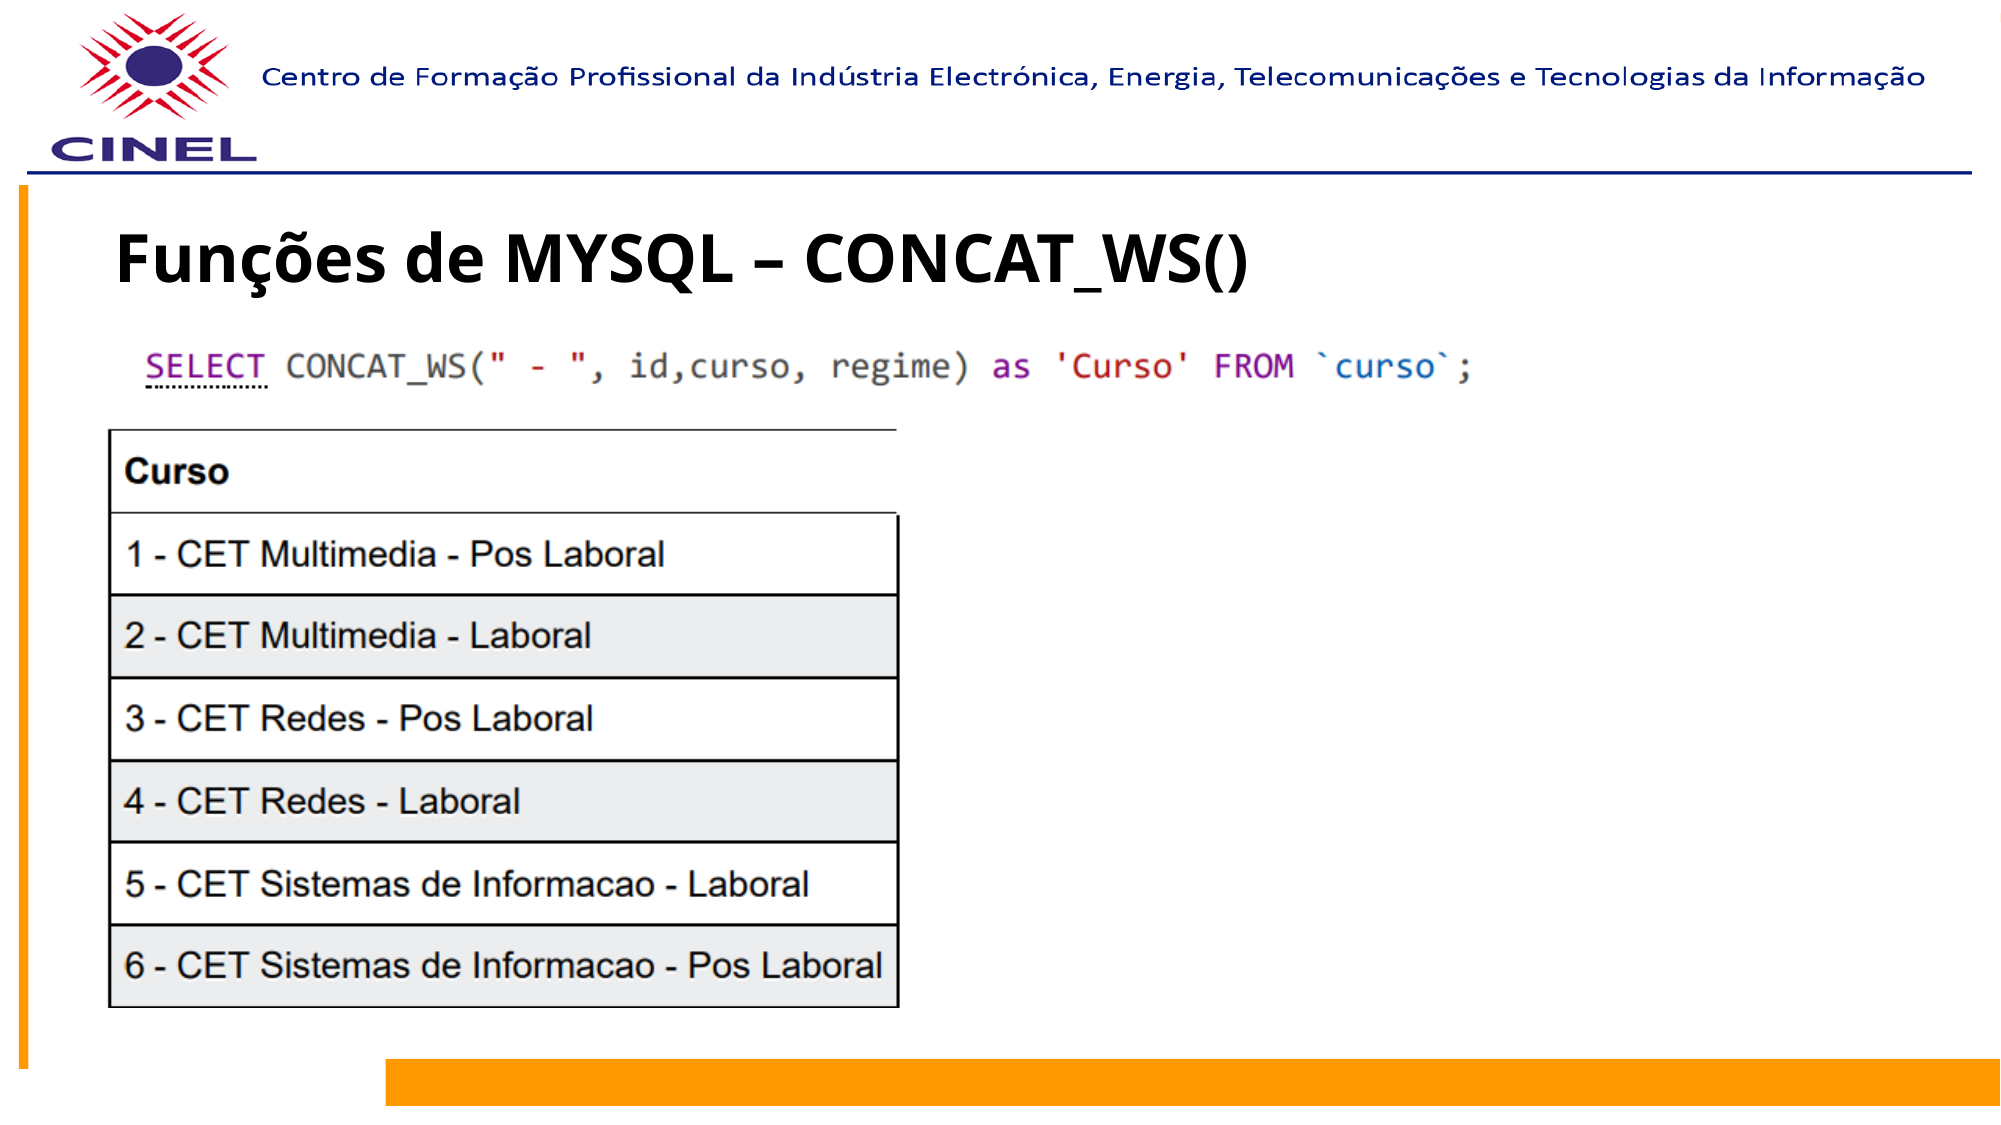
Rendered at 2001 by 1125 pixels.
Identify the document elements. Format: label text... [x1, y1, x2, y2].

picture [99, 334, 1485, 1009]
title Funções de MYSQL – CONCAT_WS() [99, 162, 1900, 350]
picture [7, 8, 2000, 185]
